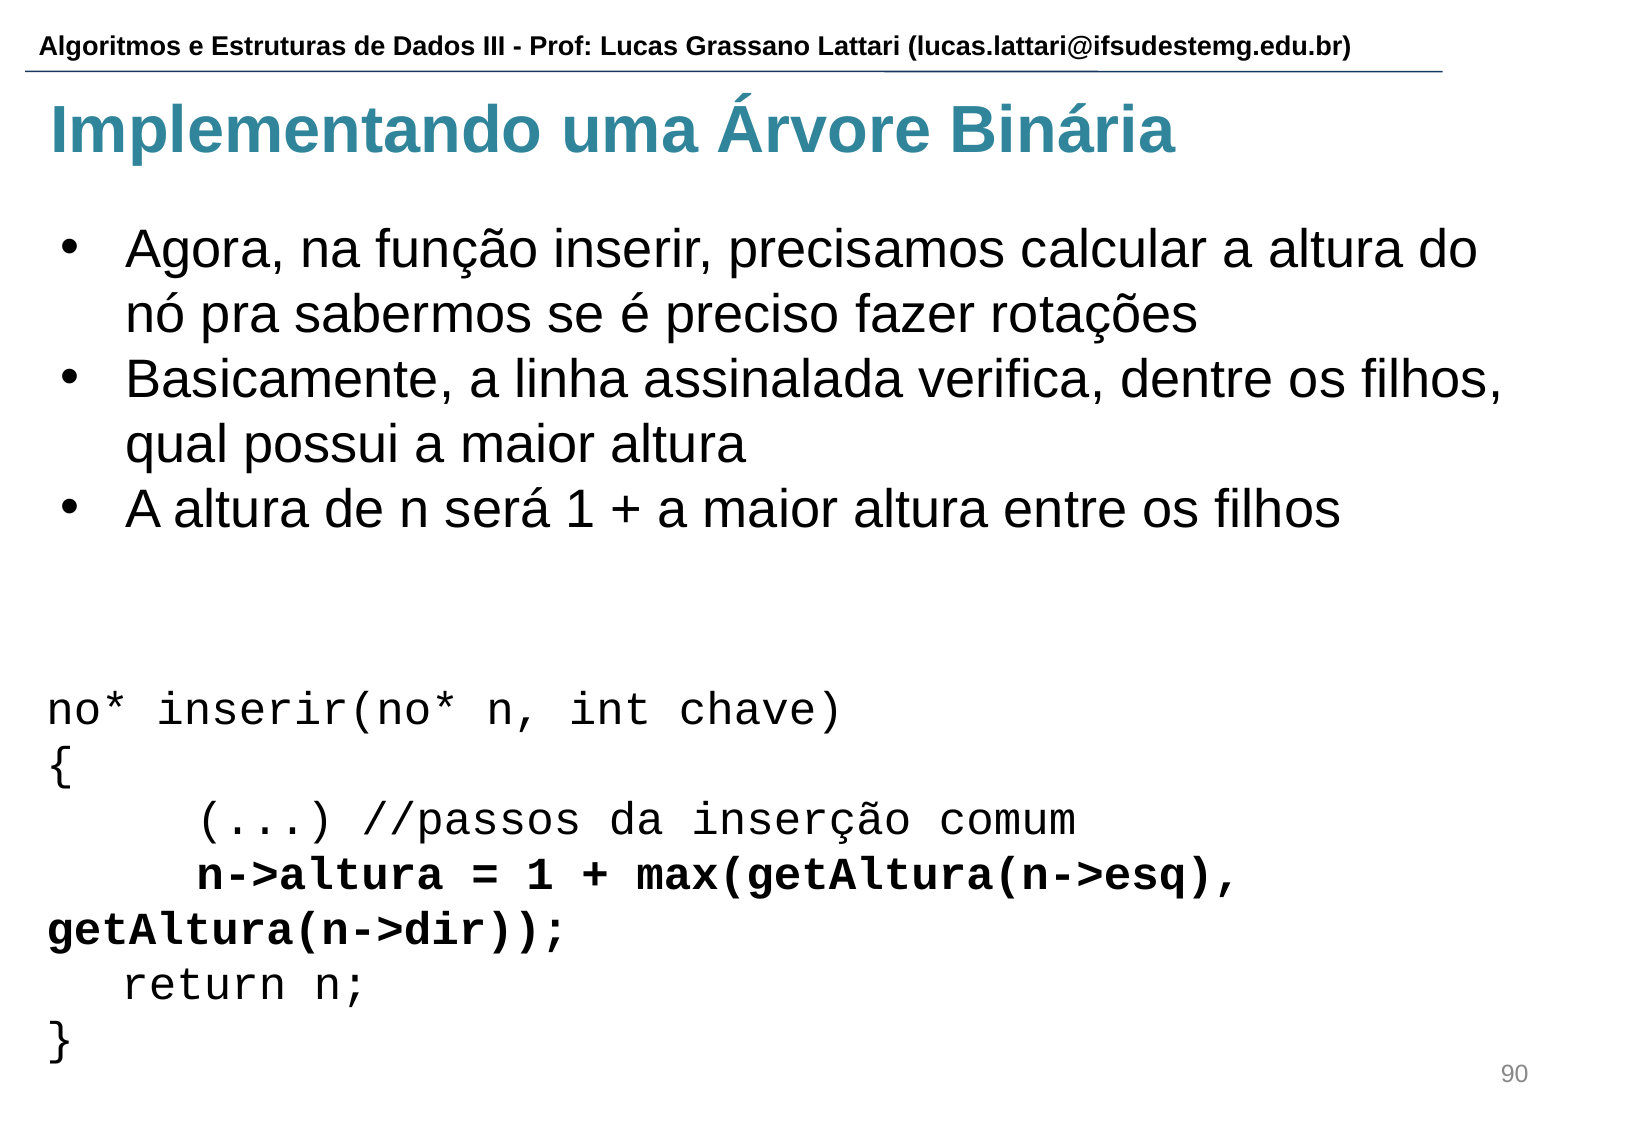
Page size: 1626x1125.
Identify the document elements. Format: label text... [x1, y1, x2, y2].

text_box no* inserir(no* n, int chave) { (...) //passos da inserção comum n->altura = 1 + max(getAltura(n->esq), getAltura(n->dir)); return n; } [31, 487, 1540, 980]
title Implementando uma Árvore Binária [35, 78, 1600, 183]
text_box Agora, na função inserir, precisamos calcular a altura do nó pra sabermos se é preciso fazer rotações Basicamente, a linha assinalada verifica, dentre os filhos, qual possui a maior altura A altura de n será 1 + a maior altura entre os filhos [35, 206, 1544, 961]
slide_number ‹#› [1164, 1042, 1544, 1103]
